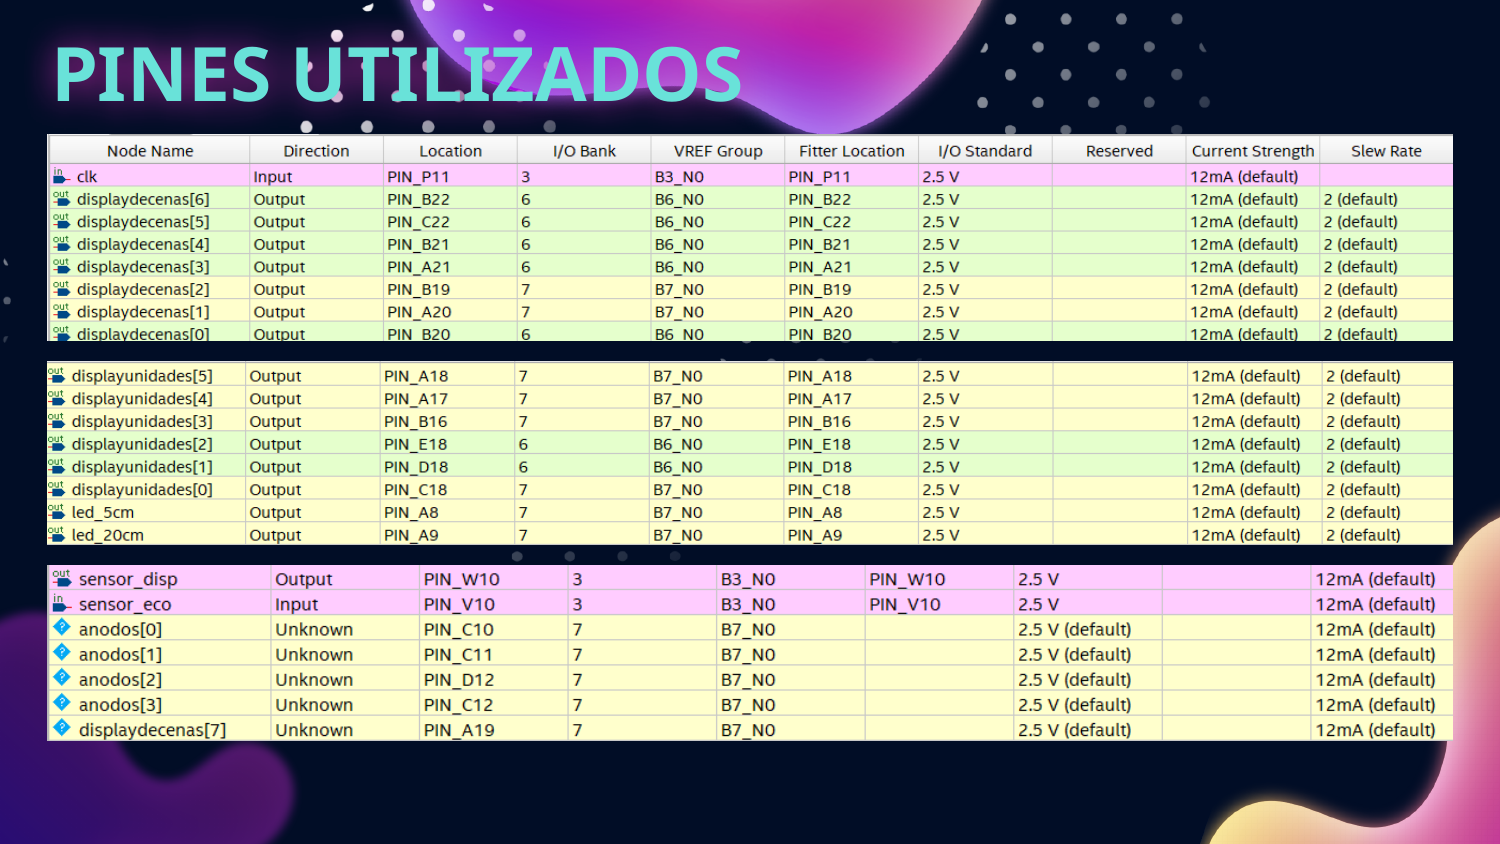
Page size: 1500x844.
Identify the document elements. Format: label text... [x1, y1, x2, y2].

picture [0, 0, 1500, 844]
title PINES UTILIZADOS [36, 26, 1303, 131]
